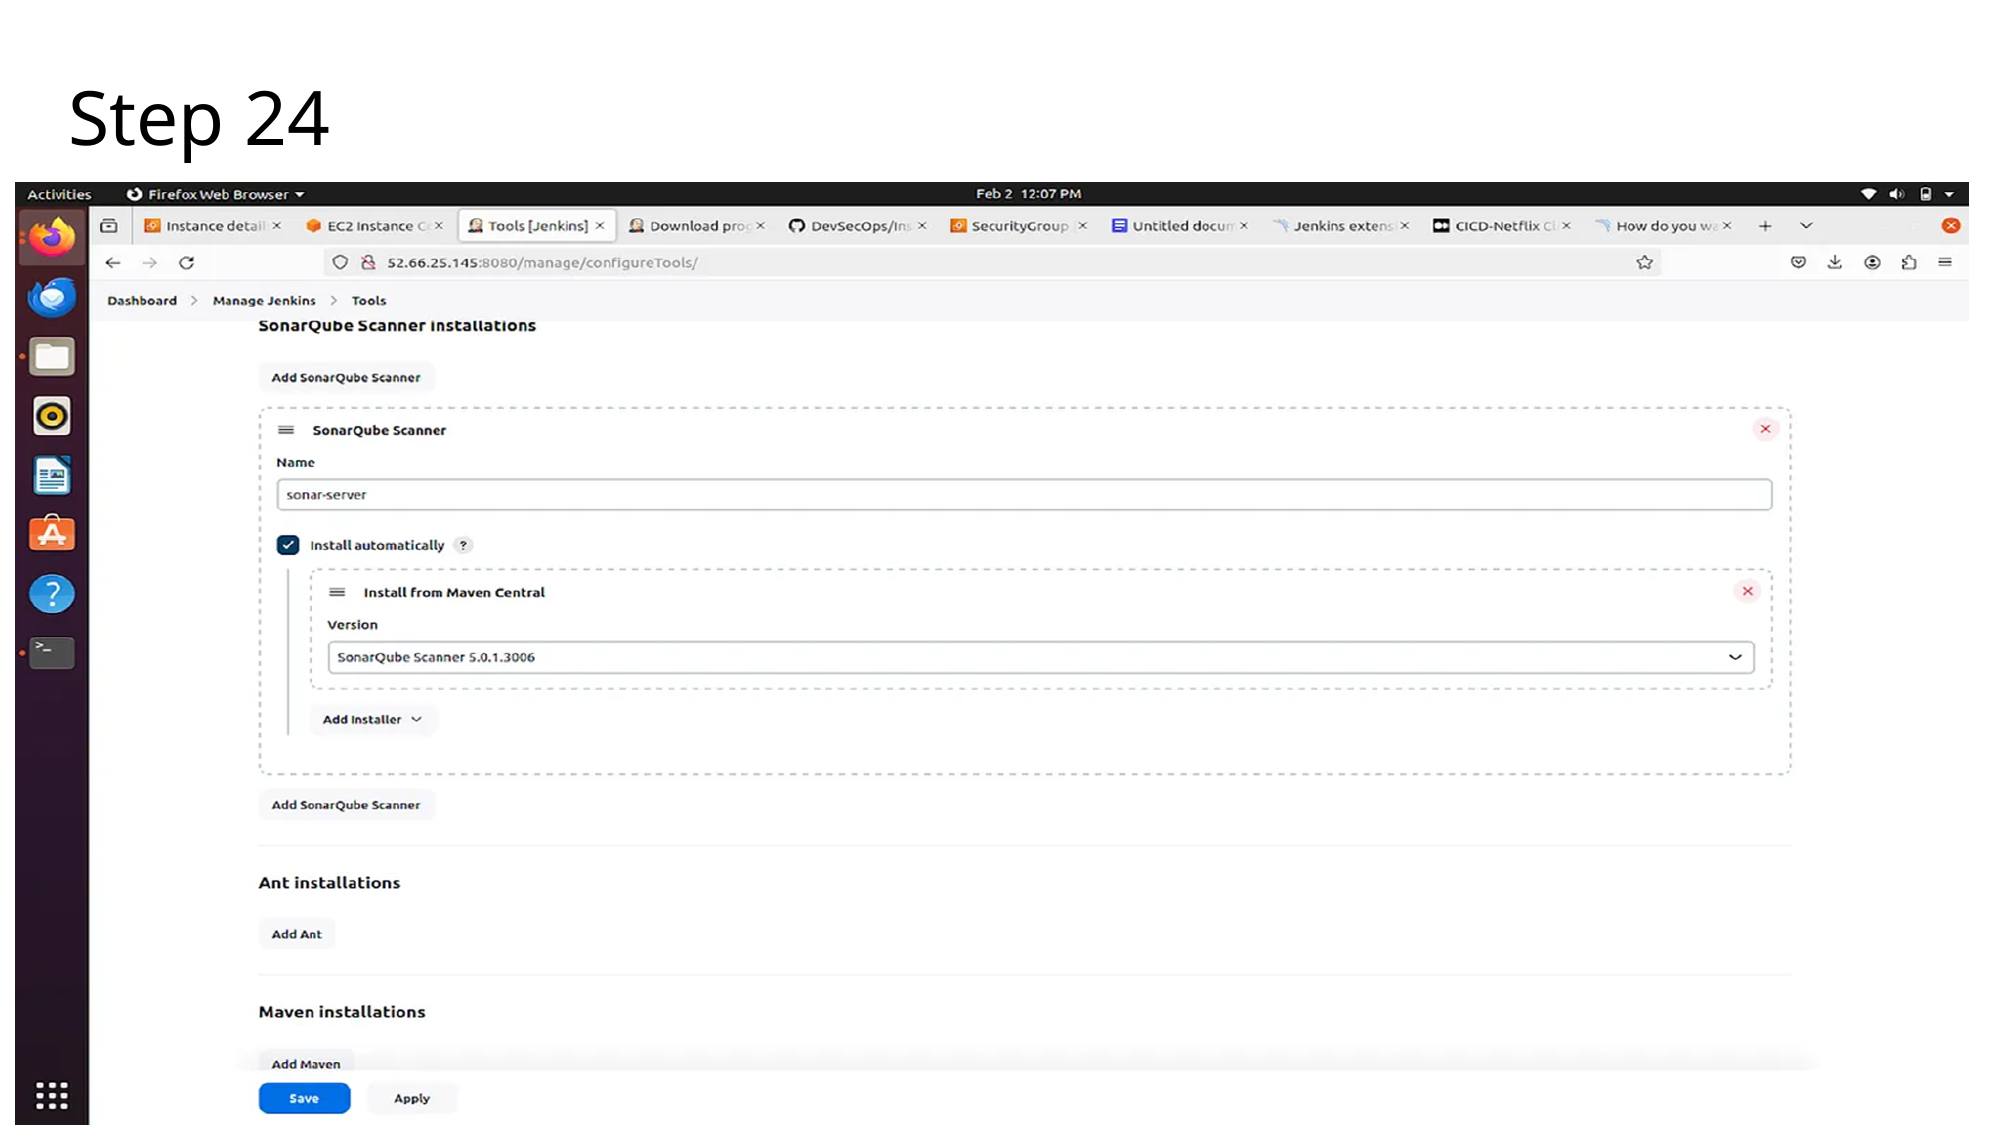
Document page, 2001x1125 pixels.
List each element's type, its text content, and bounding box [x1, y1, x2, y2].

title Step 24 [53, 59, 1863, 182]
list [15, 182, 1969, 1125]
